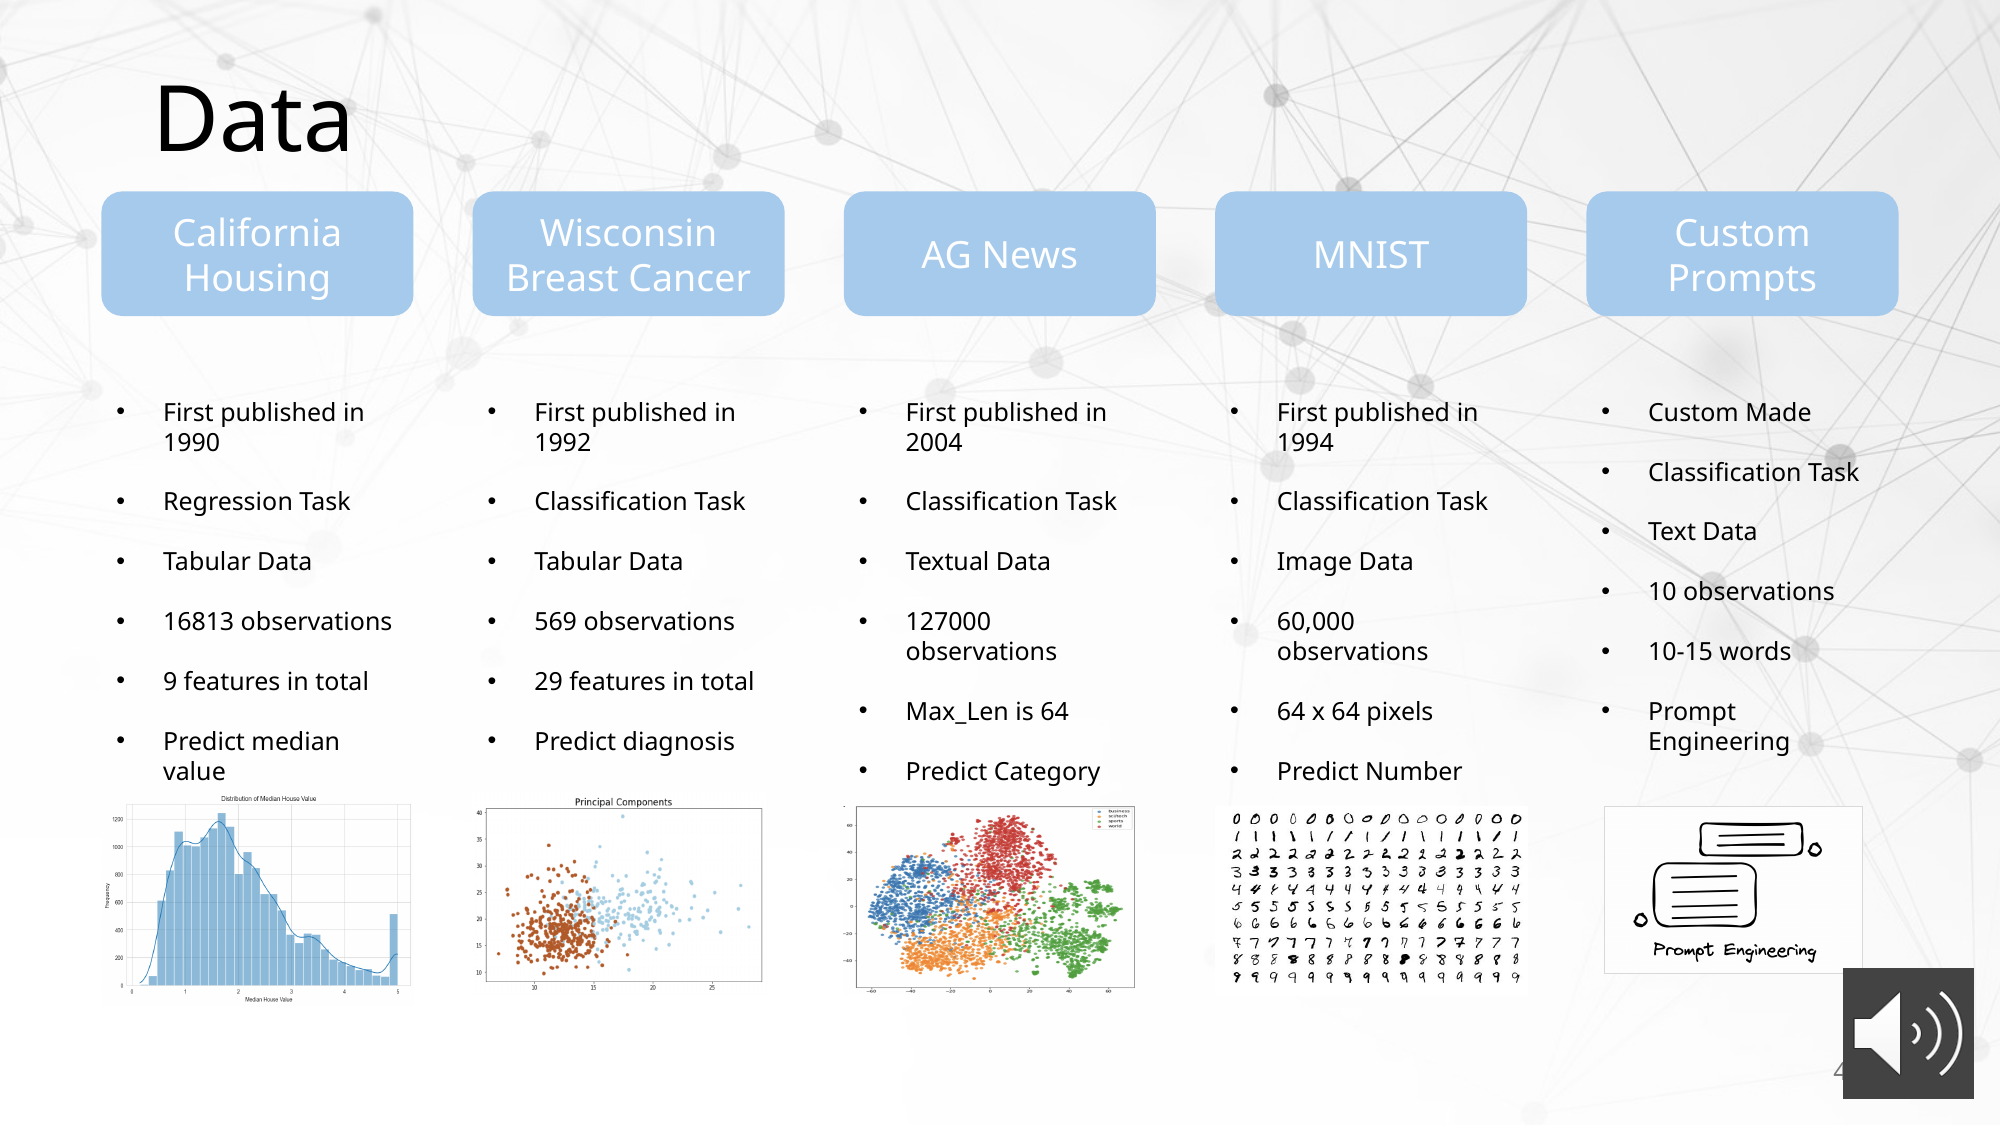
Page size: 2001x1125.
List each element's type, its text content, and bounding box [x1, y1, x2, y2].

slide_number 4 [1412, 1042, 1863, 1103]
text_box First published in 1990 Regression Task Tabular Data 16813 observations 9 features in total Predict median value [101, 388, 414, 792]
text_box First published in 1992 Classification Task Tabular Data 569 observations 29 features in total Predict diagnosis [472, 388, 785, 793]
picture [1603, 805, 1976, 1101]
title Data [137, 59, 1863, 185]
picture [100, 792, 414, 1006]
text_box Wisconsin Breast Cancer [471, 189, 787, 318]
text_box Custom Prompts [1584, 189, 1901, 318]
text_box MNIST [1213, 189, 1529, 318]
picture [1214, 805, 1528, 997]
text_box California Housing [99, 189, 416, 318]
text_box First published in 2004 Classification Task Textual Data 127000 observations Max_Len is 64 Predict Category [843, 388, 1156, 823]
text_box Custom Made Classification Task Text Data 10 observations 10-15 words Prompt Engineering [1586, 388, 1899, 793]
text_box First published in 1994 Classification Task Image Data 60,000 observations 64 x 64 pixels Predict Number [1215, 388, 1528, 805]
picture [843, 805, 1139, 996]
text_box AG News [842, 189, 1158, 318]
picture [472, 792, 768, 996]
